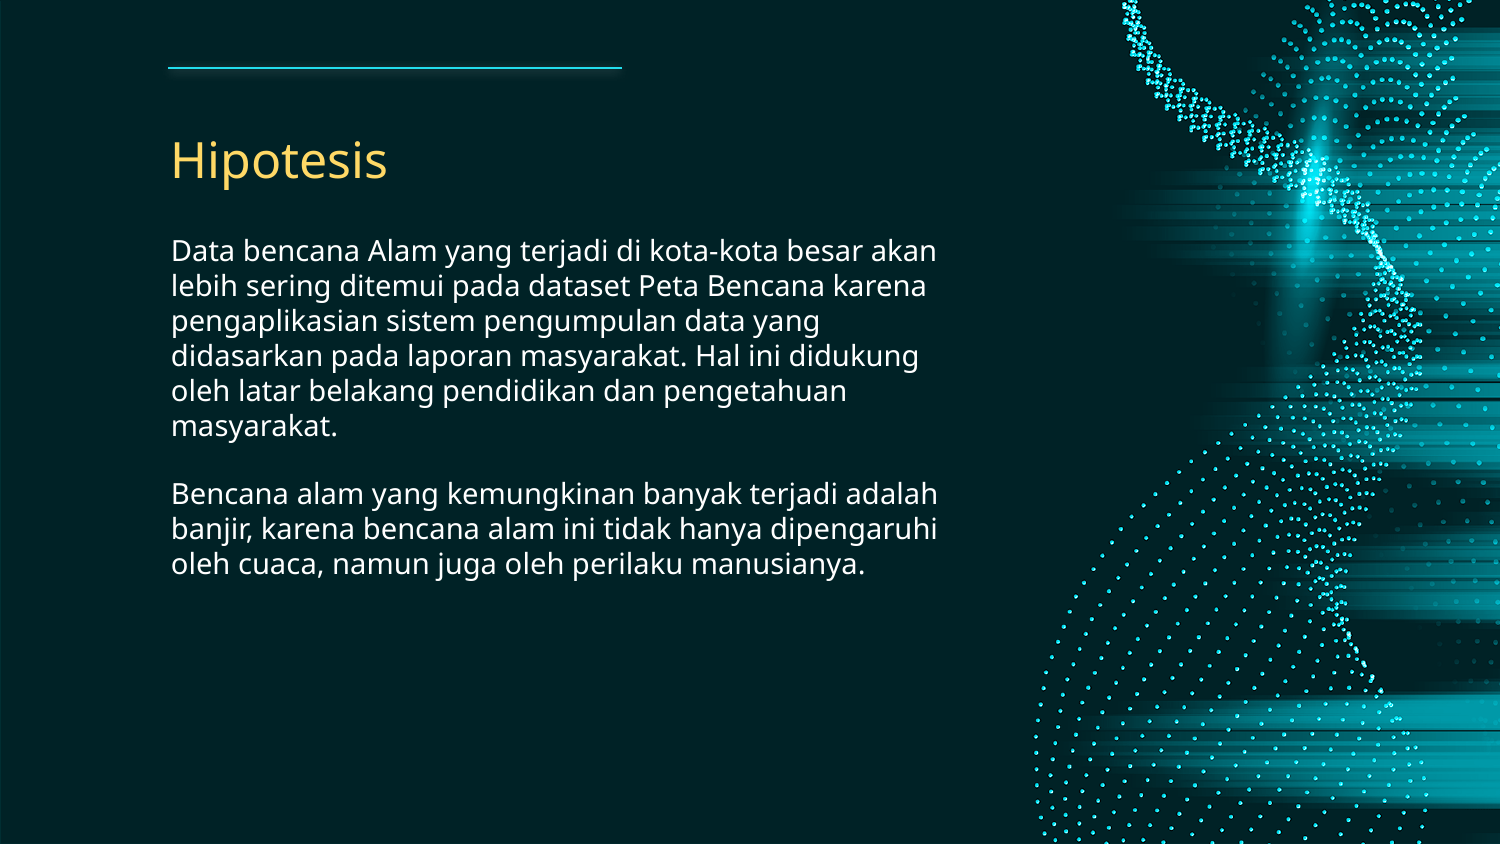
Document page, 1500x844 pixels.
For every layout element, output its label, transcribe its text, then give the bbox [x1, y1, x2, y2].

title Hipotesis [155, 113, 915, 217]
list Data bencana Alam yang terjadi di kota-kota besar akan lebih sering ditemui pada dataset Peta Bencana karena pengaplikasian sistem pengumpulan data yang didasarkan pada laporan masyarakat. Hal ini didukung oleh latar belakang pendidikan dan pengetahuan masyarakat. Bencana alam yang kemungkinan banyak terjadi adalah banjir, karena bencana alam ini tidak hanya dipengaruhi oleh cuaca, namun juga oleh perilaku manusianya. [155, 217, 968, 752]
picture [0, 0, 1500, 844]
